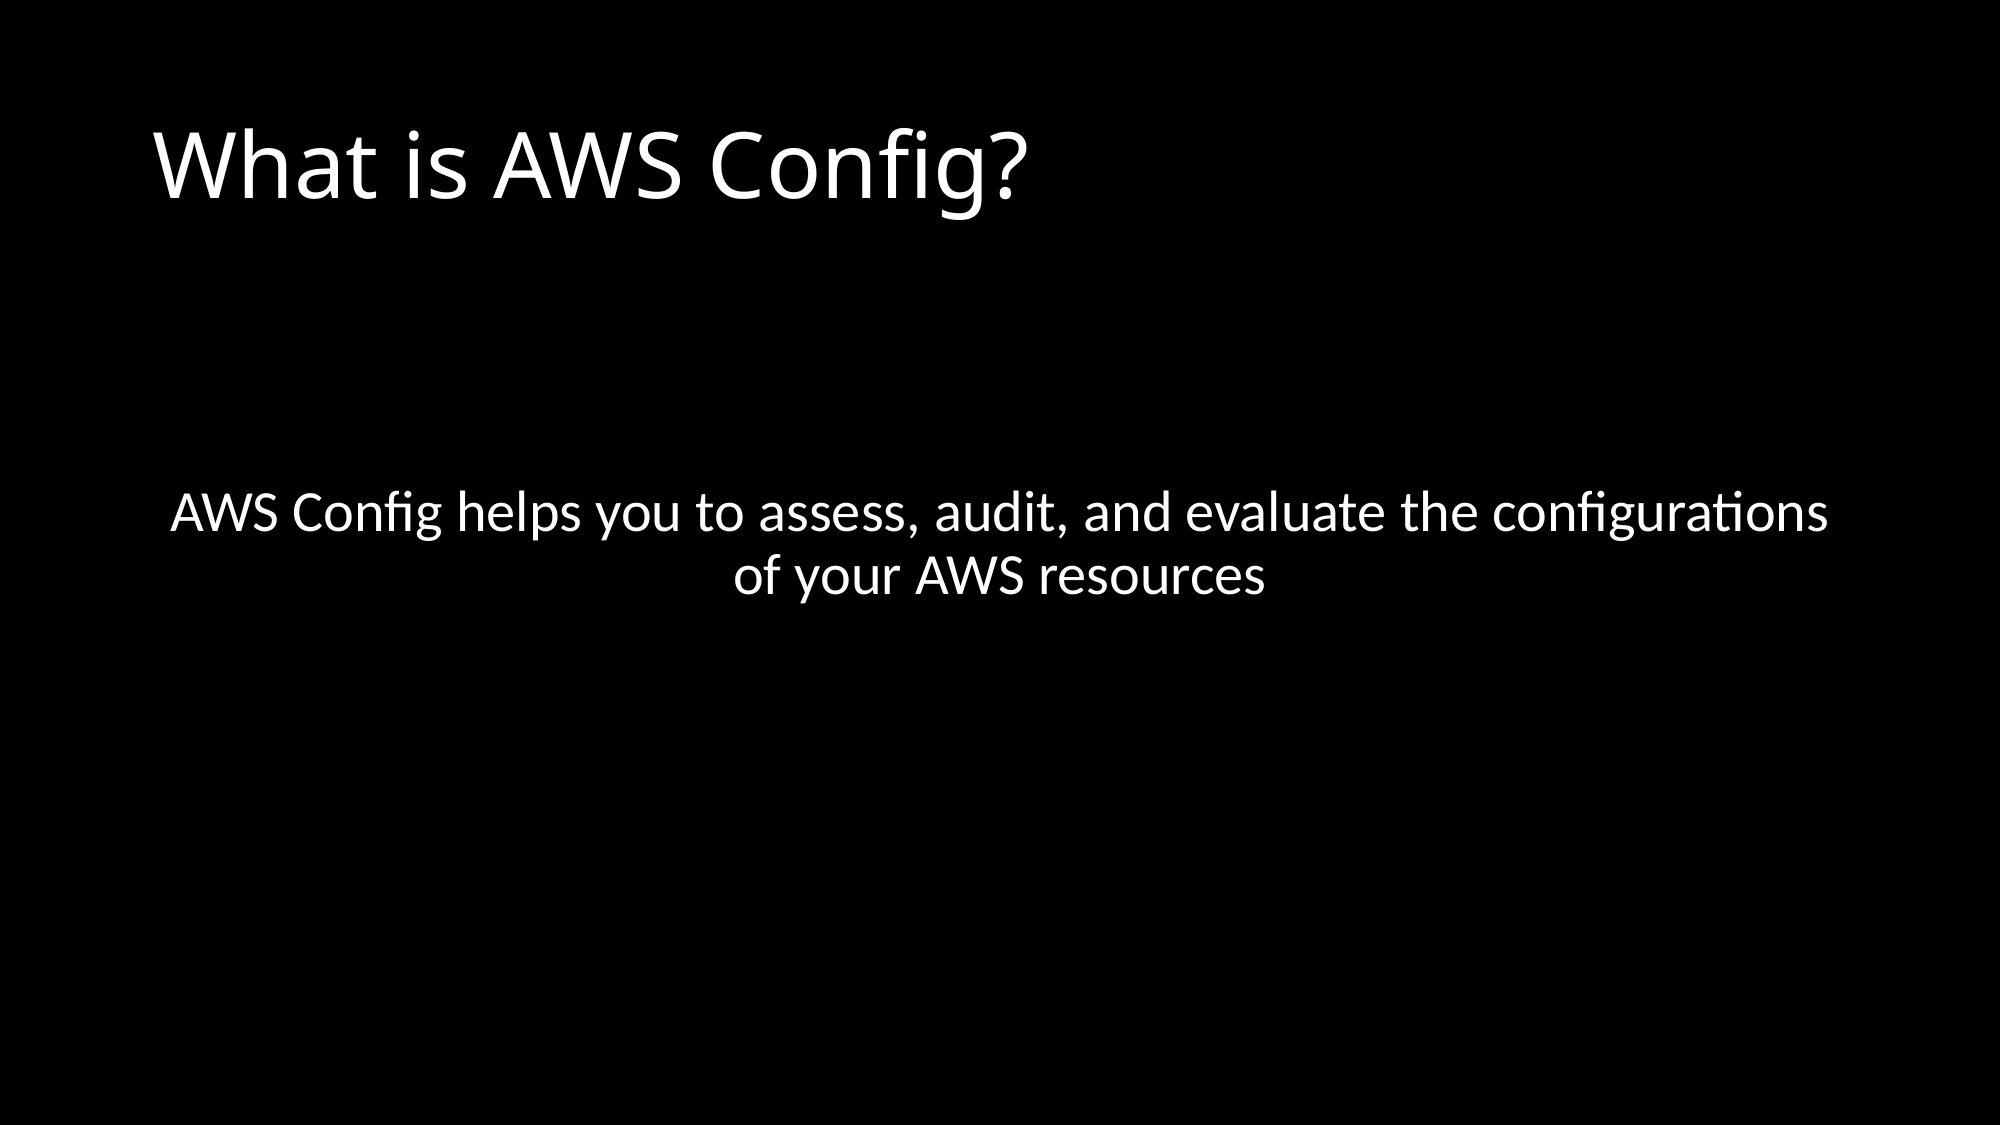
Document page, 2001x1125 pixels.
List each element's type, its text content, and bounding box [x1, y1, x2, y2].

title What is AWS Config? [137, 59, 1863, 278]
list AWS Config helps you to assess, audit, and evaluate the configurations of your AWS resources [137, 299, 1863, 1014]
